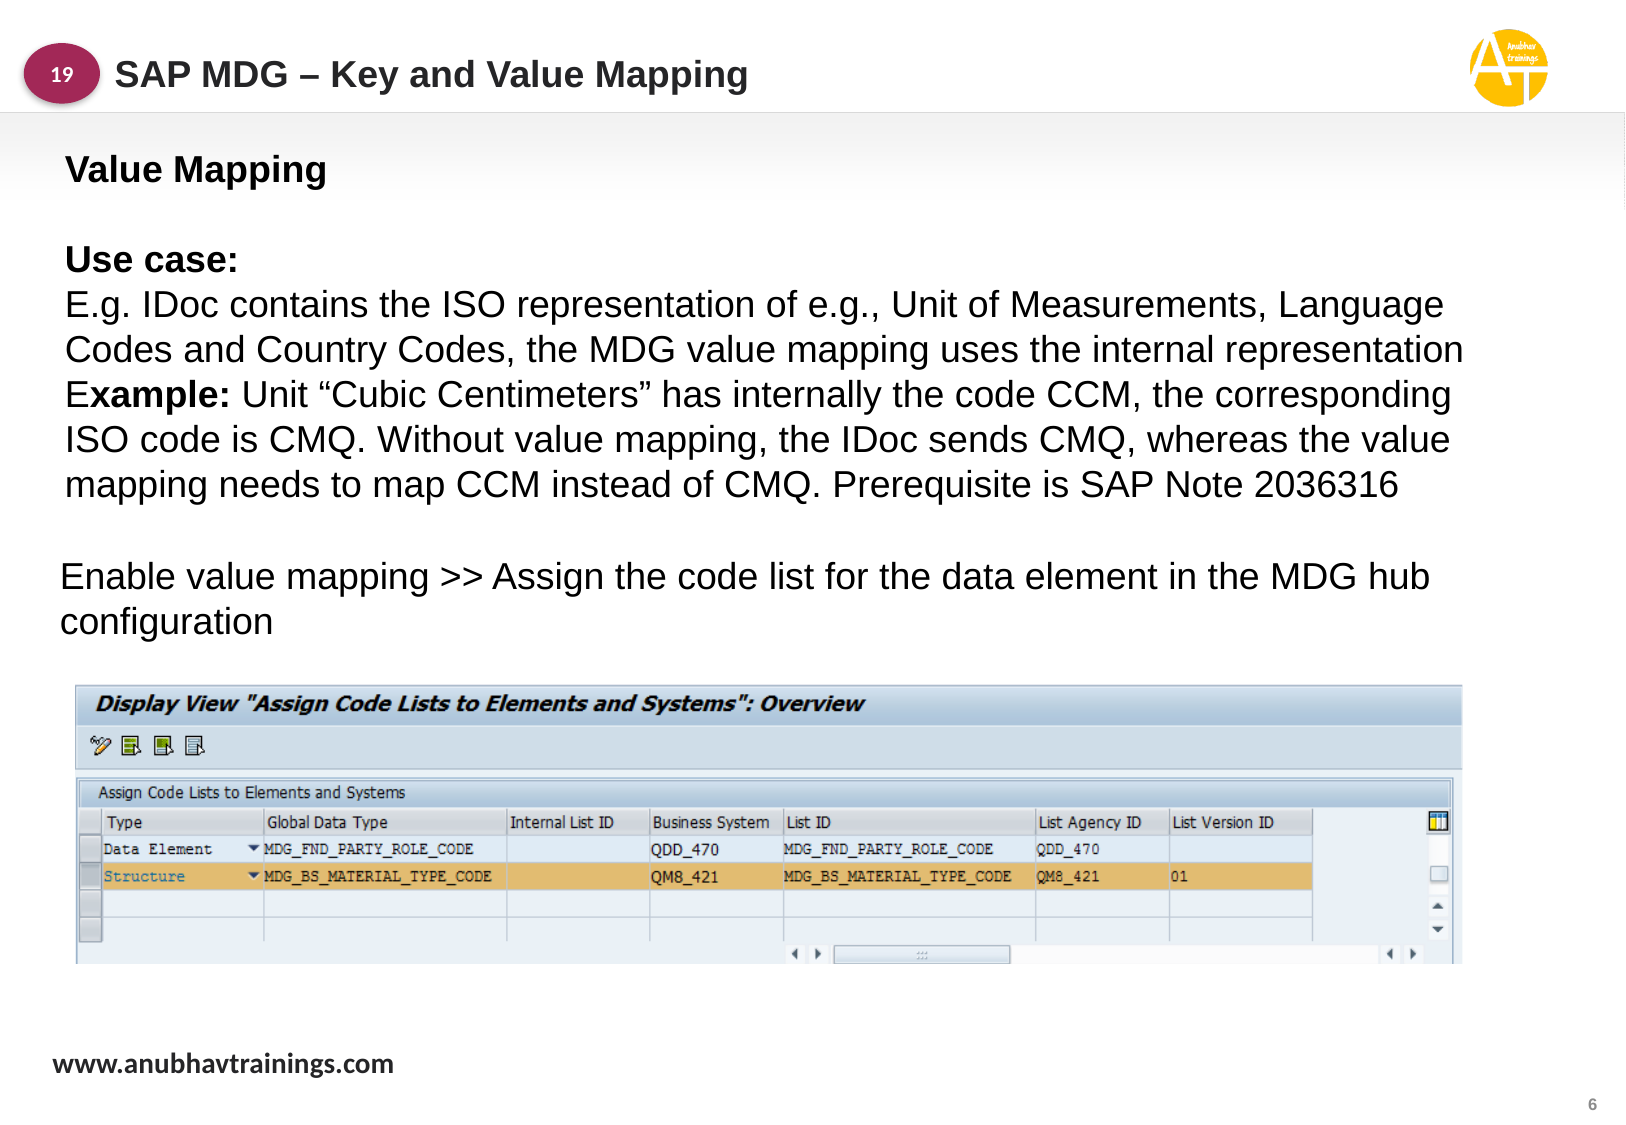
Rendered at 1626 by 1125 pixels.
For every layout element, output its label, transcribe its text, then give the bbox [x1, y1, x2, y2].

picture [1462, 24, 1552, 112]
picture [0, 113, 1625, 210]
text_box Value Mapping Use case: E.g. IDoc contains the ISO representation of e.g., Unit of Measurements, Language Codes and Country Codes, the MDG value mapping uses the internal representation Example: Unit “Cubic Centimeters” has internally the code CCM, the corresponding ISO code is CMQ. Without value mapping, the IDoc sends CMQ, whereas the value mapping needs to map CCM instead of CMQ. Prerequisite is SAP Note 2036316 [49, 137, 1498, 513]
text_box Enable value mapping >> Assign the code list for the data element in the MDG hub configuration [45, 544, 1550, 650]
text_box SAP MDG – Key and Value Mapping [99, 42, 1438, 103]
picture [74, 684, 1463, 965]
text_box 19 [23, 42, 101, 105]
